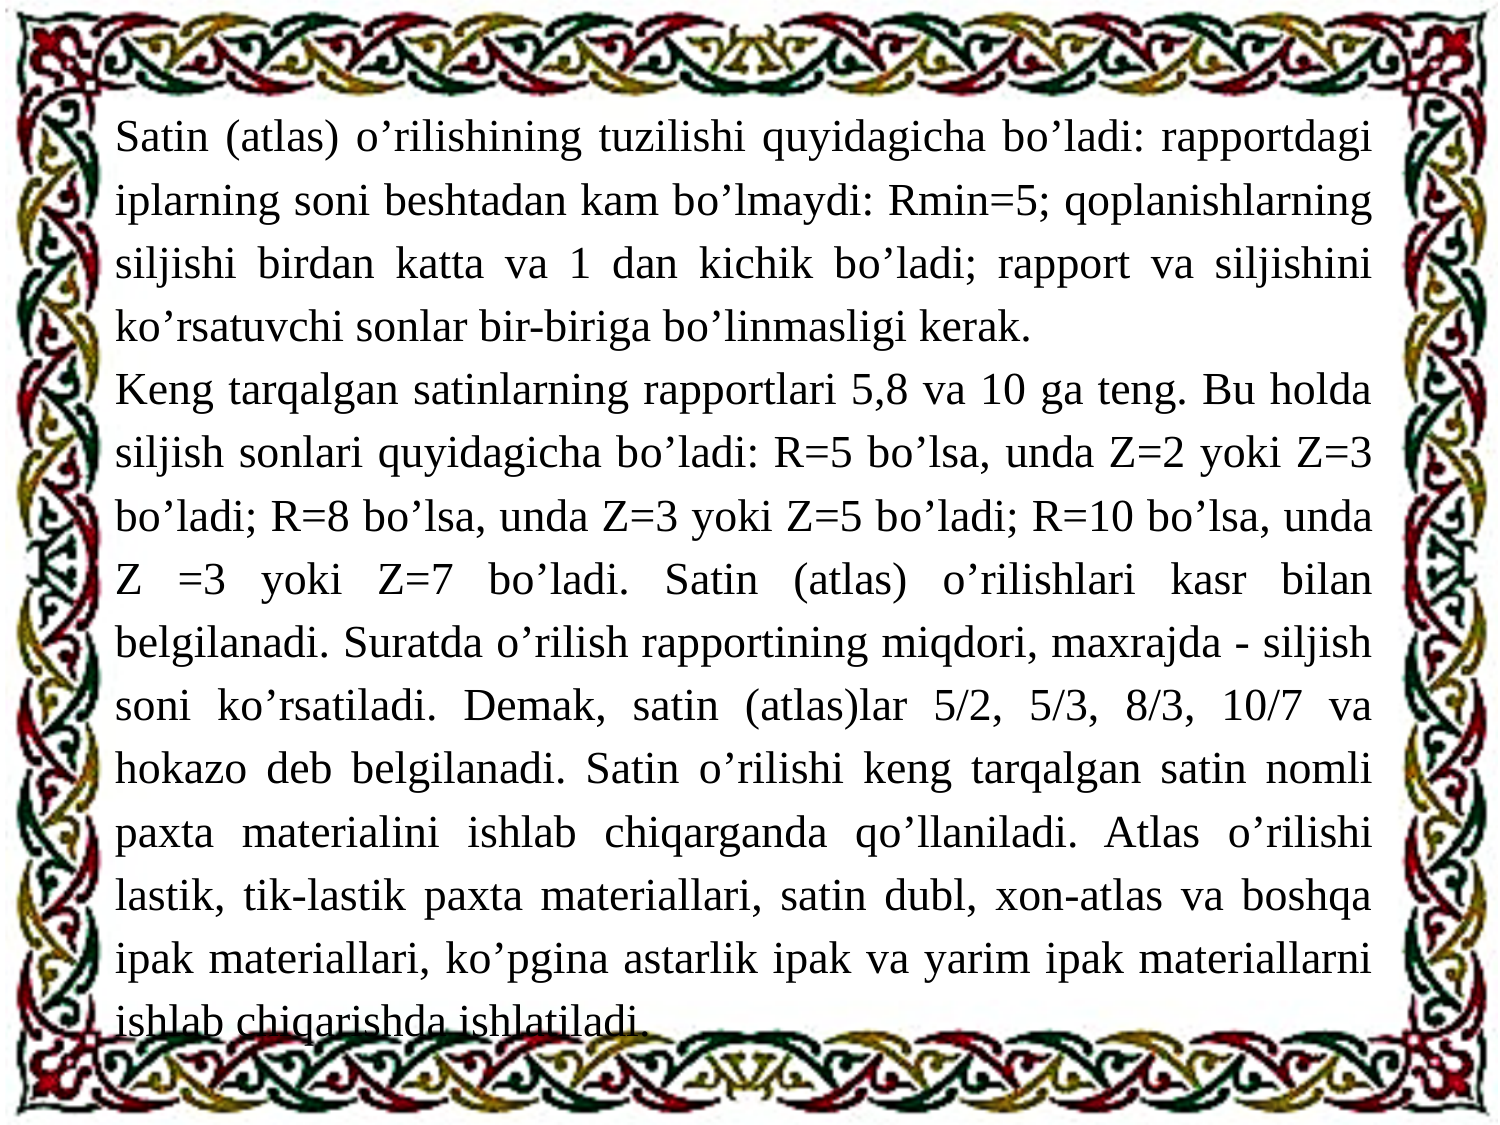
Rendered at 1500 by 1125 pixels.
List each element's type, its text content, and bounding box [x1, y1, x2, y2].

text_box Satin (atlas) о’rilishining tuzilishi quyidagicha bо’ladi: rapportdagi iplarning soni beshtadan kam bо’lmaydi: Rmin=5; qoplanishlarning siljishi birdan katta va 1 dan kichik bо’ladi; rapport va siljishini kо’rsatuvchi sonlar bir-biriga bо’linmasligi kerak. Keng tarqalgan satinlarning rapportlari 5,8 va 10 ga teng. Bu holda siljish sonlari quyidagicha bо’ladi: R=5 bо’lsa, unda Z=2 yoki Z=3 bо’ladi; R=8 bо’lsa, unda Z=3 yoki Z=5 bо’ladi; R=10 bо’lsa, unda Z =3 yoki Z=7 bо’ladi. Satin (atlas) о’rilishlari kasr bilan belgilanadi. Suratda о’rilish rapportining miqdori, maxrajda - siljish soni kо’rsatiladi. Demak, satin (atlas)lar 5/2, 5/3, 8/3, 10/7 va hokazo deb belgilanadi. Satin о’rilishi keng tarqalgan satin nomli paxta materialini ishlab chiqarganda qо’llaniladi. Atlas о’rilishi lastik, tik-lastik paxta materiallari, satin dubl, xon-atlas va boshqa ipak materiallari, kо’pgina astarlik ipak va yarim ipak materiallarni ishlab chiqarishda ishlatiladi. [100, 90, 183, 1054]
picture [6, 0, 1498, 1125]
text_box Satin (atlas) о’rilishining tuzilishi quyidagicha bо’ladi: rapportdagi iplarning soni beshtadan kam bо’lmaydi: Rmin=5; qoplanishlarning siljishi birdan katta va 1 dan kichik bо’ladi; rapport va siljishini kо’rsatuvchi sonlar bir-biriga bо’linmasligi kerak. Keng tarqalgan satinlarning rapportlari 5,8 va 10 ga teng. Bu holda siljish sonlari quyidagicha bо’ladi: R=5 bо’lsa, unda Z=2 yoki Z=3 bо’ladi; R=8 bо’lsa, unda Z=3 yoki Z=5 bо’ladi; R=10 bо’lsa, unda Z =3 yoki Z=7 bо’ladi. Satin (atlas) о’rilishlari kasr bilan belgilanadi. Suratda о’rilish rapportining miqdori, maxrajda - siljish soni kо’rsatiladi. Demak, satin (atlas)lar 5/2, 5/3, 8/3, 10/7 va hokazo deb belgilanadi. Satin о’rilishi keng tarqalgan satin nomli paxta materialini ishlab chiqarganda qо’llaniladi. Atlas о’rilishi lastik, tik-lastik paxta materiallari, satin dubl, xon-atlas va boshqa ipak materiallari, kо’pgina astarlik ipak va yarim ipak materiallarni ishlab chiqarishda ishlatiladi. [1318, 90, 1388, 1054]
